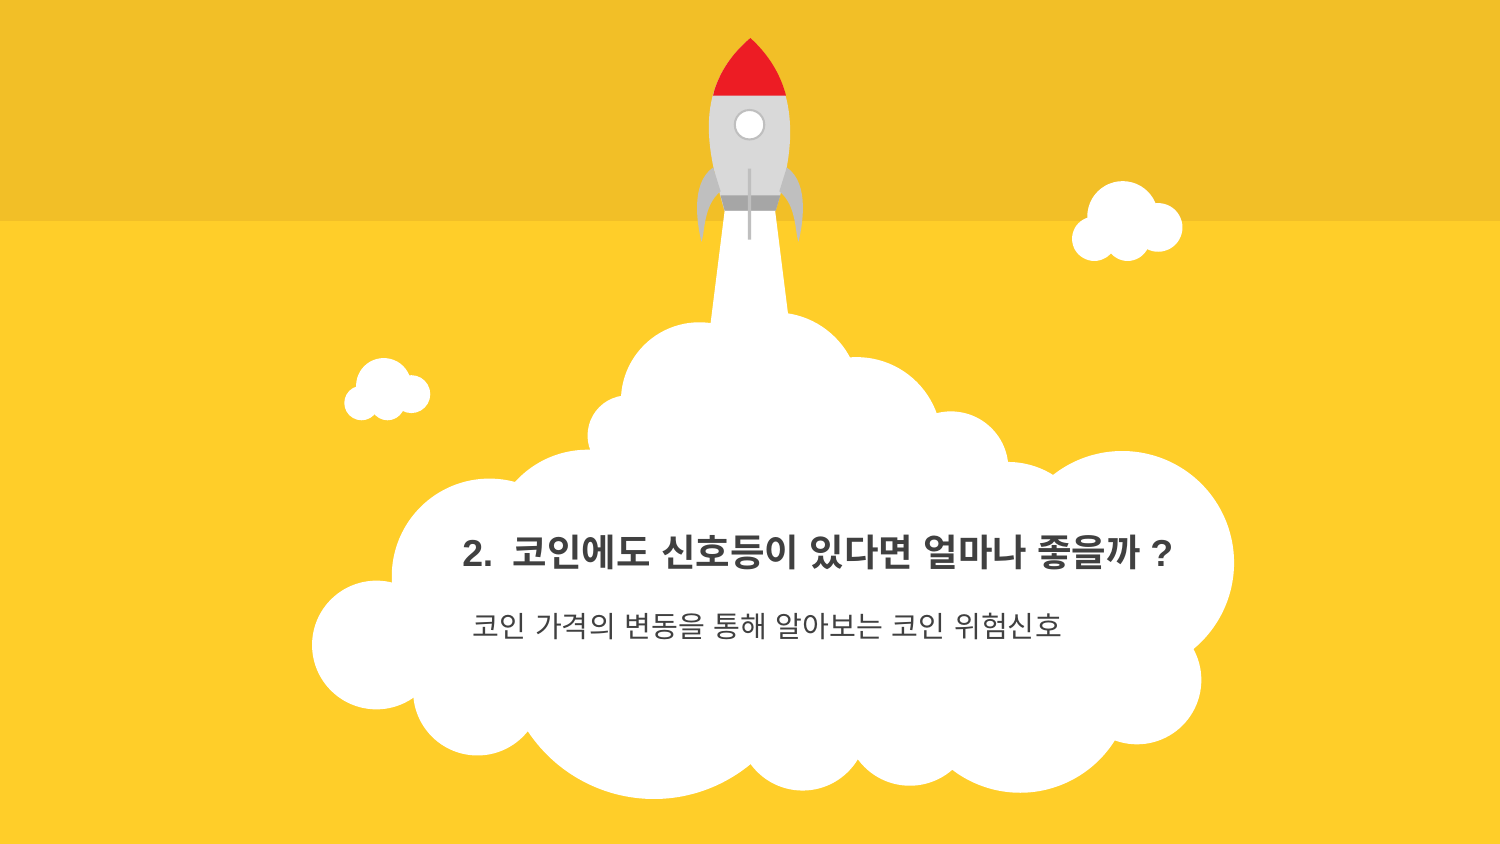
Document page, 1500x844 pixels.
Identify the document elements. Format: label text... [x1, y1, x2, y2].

list 2. 코인에도 신호등이 있다면 얼마나 좋을까? [425, 504, 1211, 599]
list 코인 가격의 변동을 통해 알아보는 코인 위험신호 [425, 551, 1111, 741]
